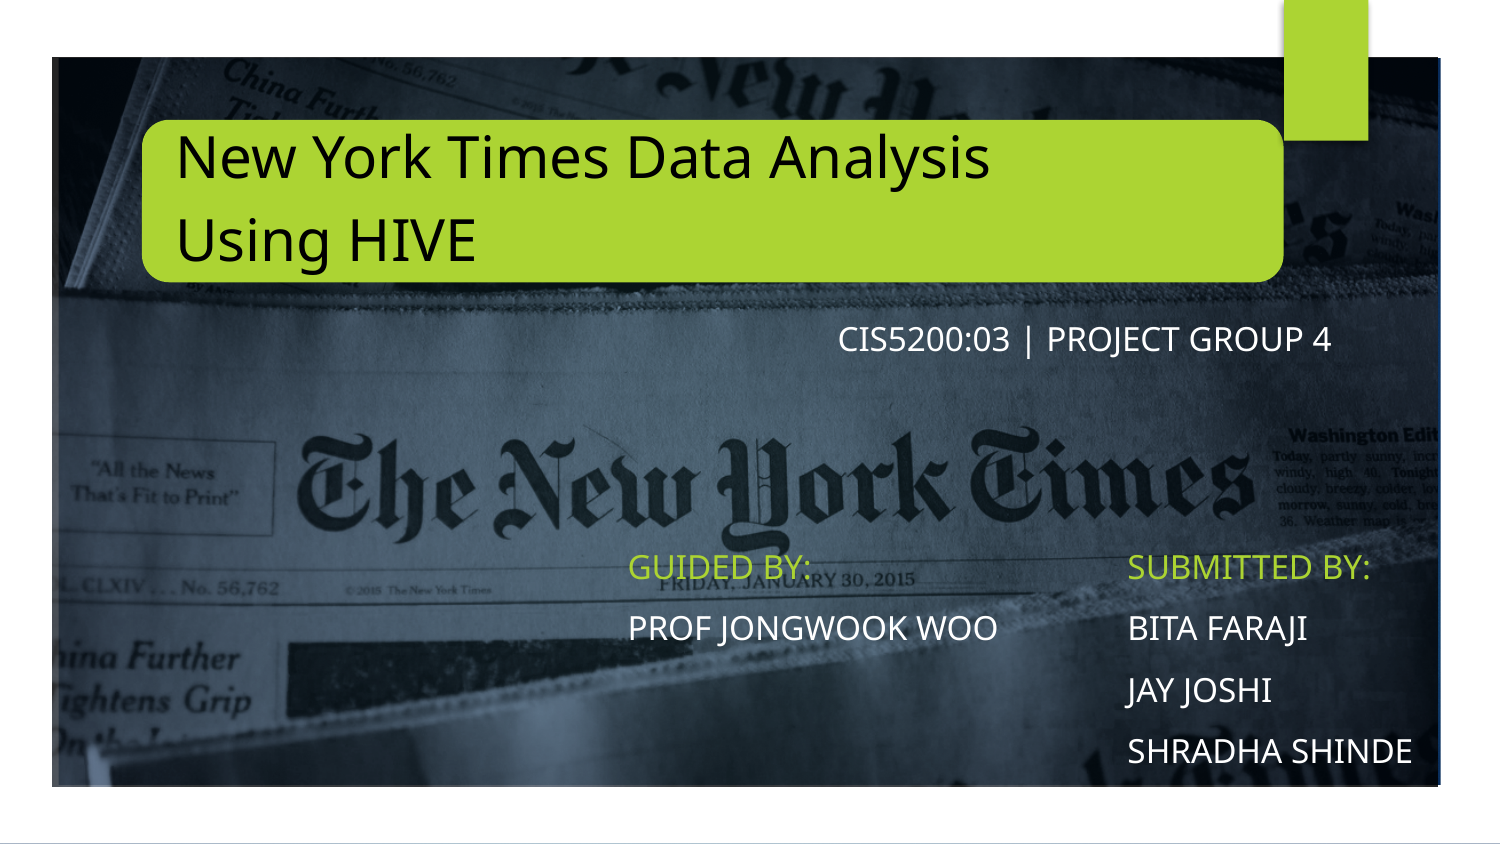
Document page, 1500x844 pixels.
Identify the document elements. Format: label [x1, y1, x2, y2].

text_box [141, 119, 1284, 283]
text_box [0, 0, 1500, 844]
picture [52, 57, 1439, 787]
